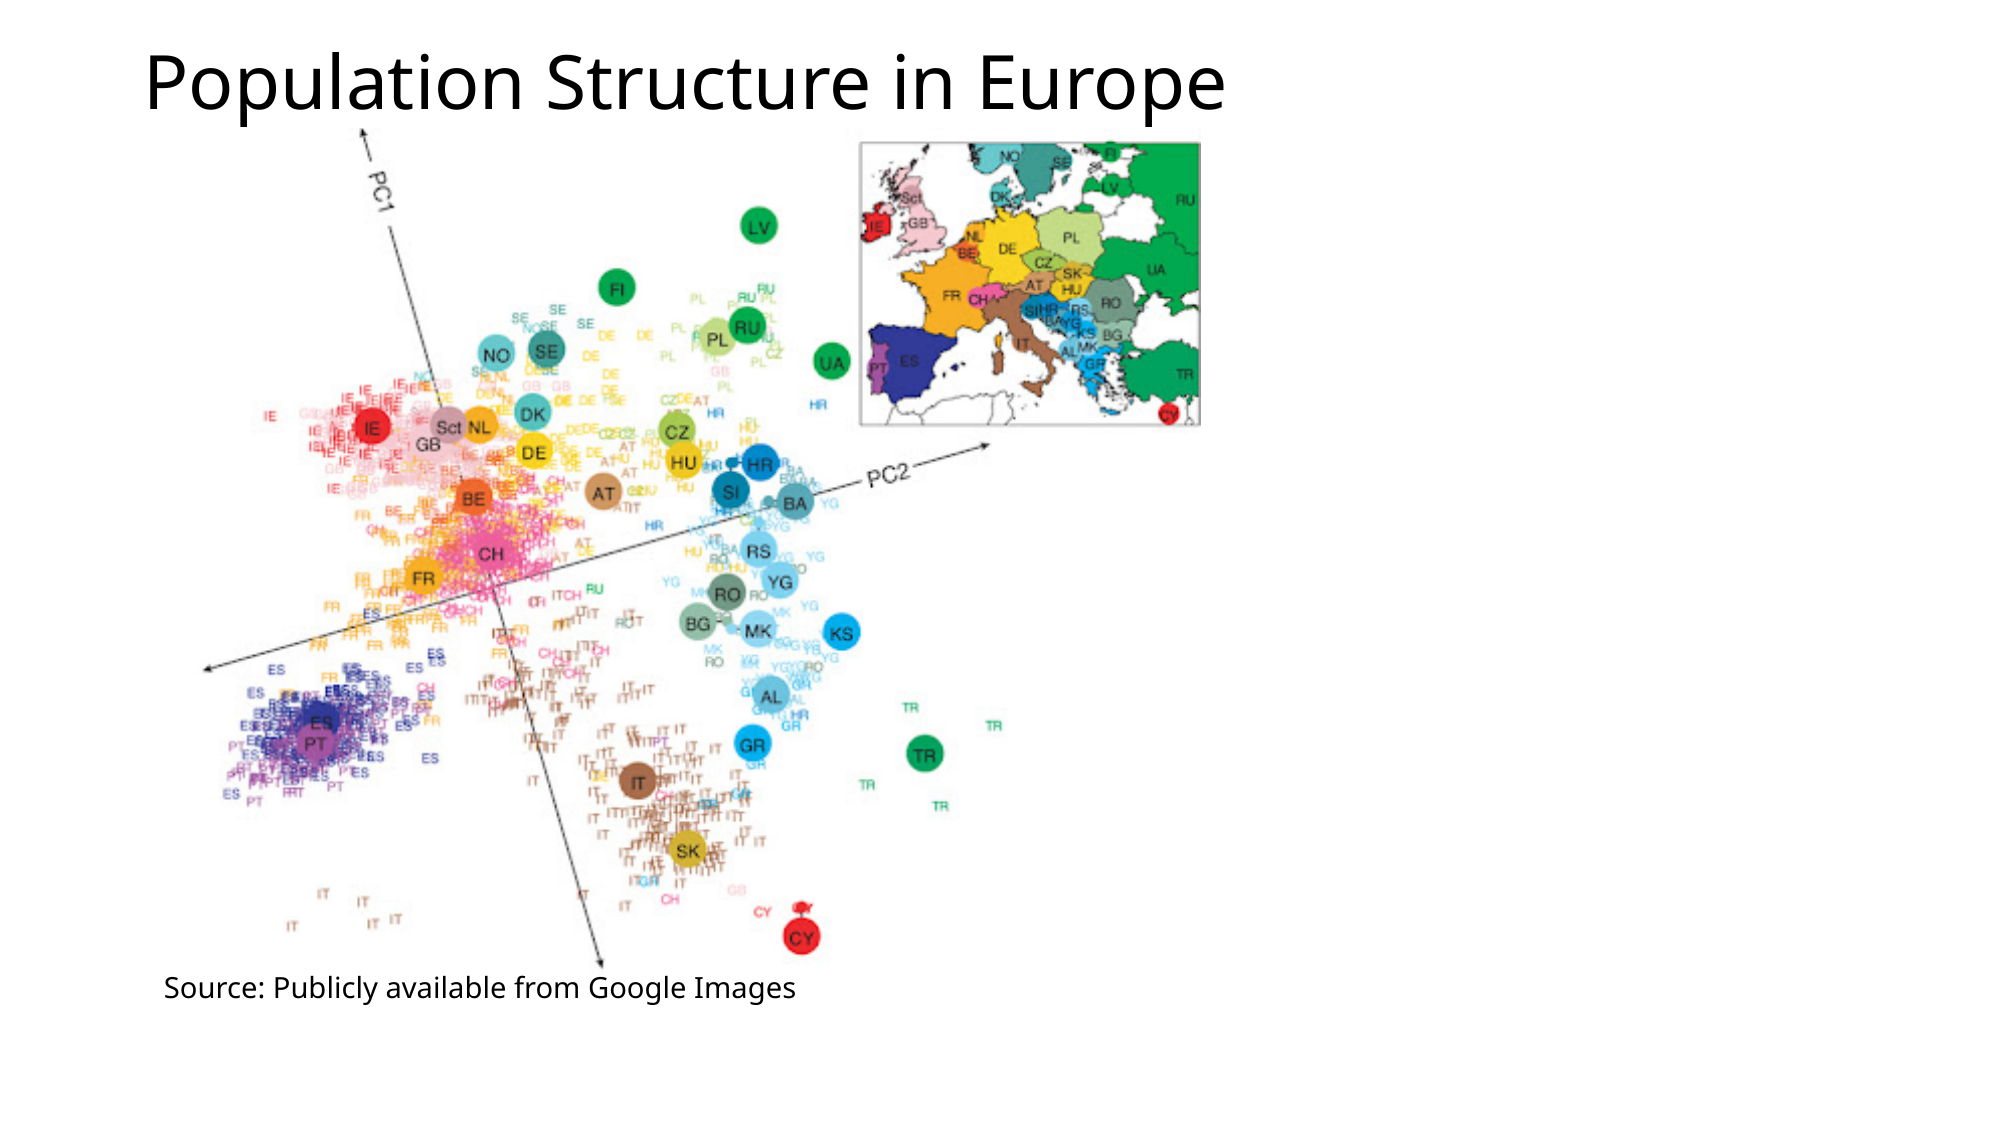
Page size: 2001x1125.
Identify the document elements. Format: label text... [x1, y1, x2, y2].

text_box Source: Publicly available from Google Images [149, 961, 812, 1012]
text_box Population Structure in Europe [128, 27, 1244, 132]
picture [171, 128, 1201, 985]
